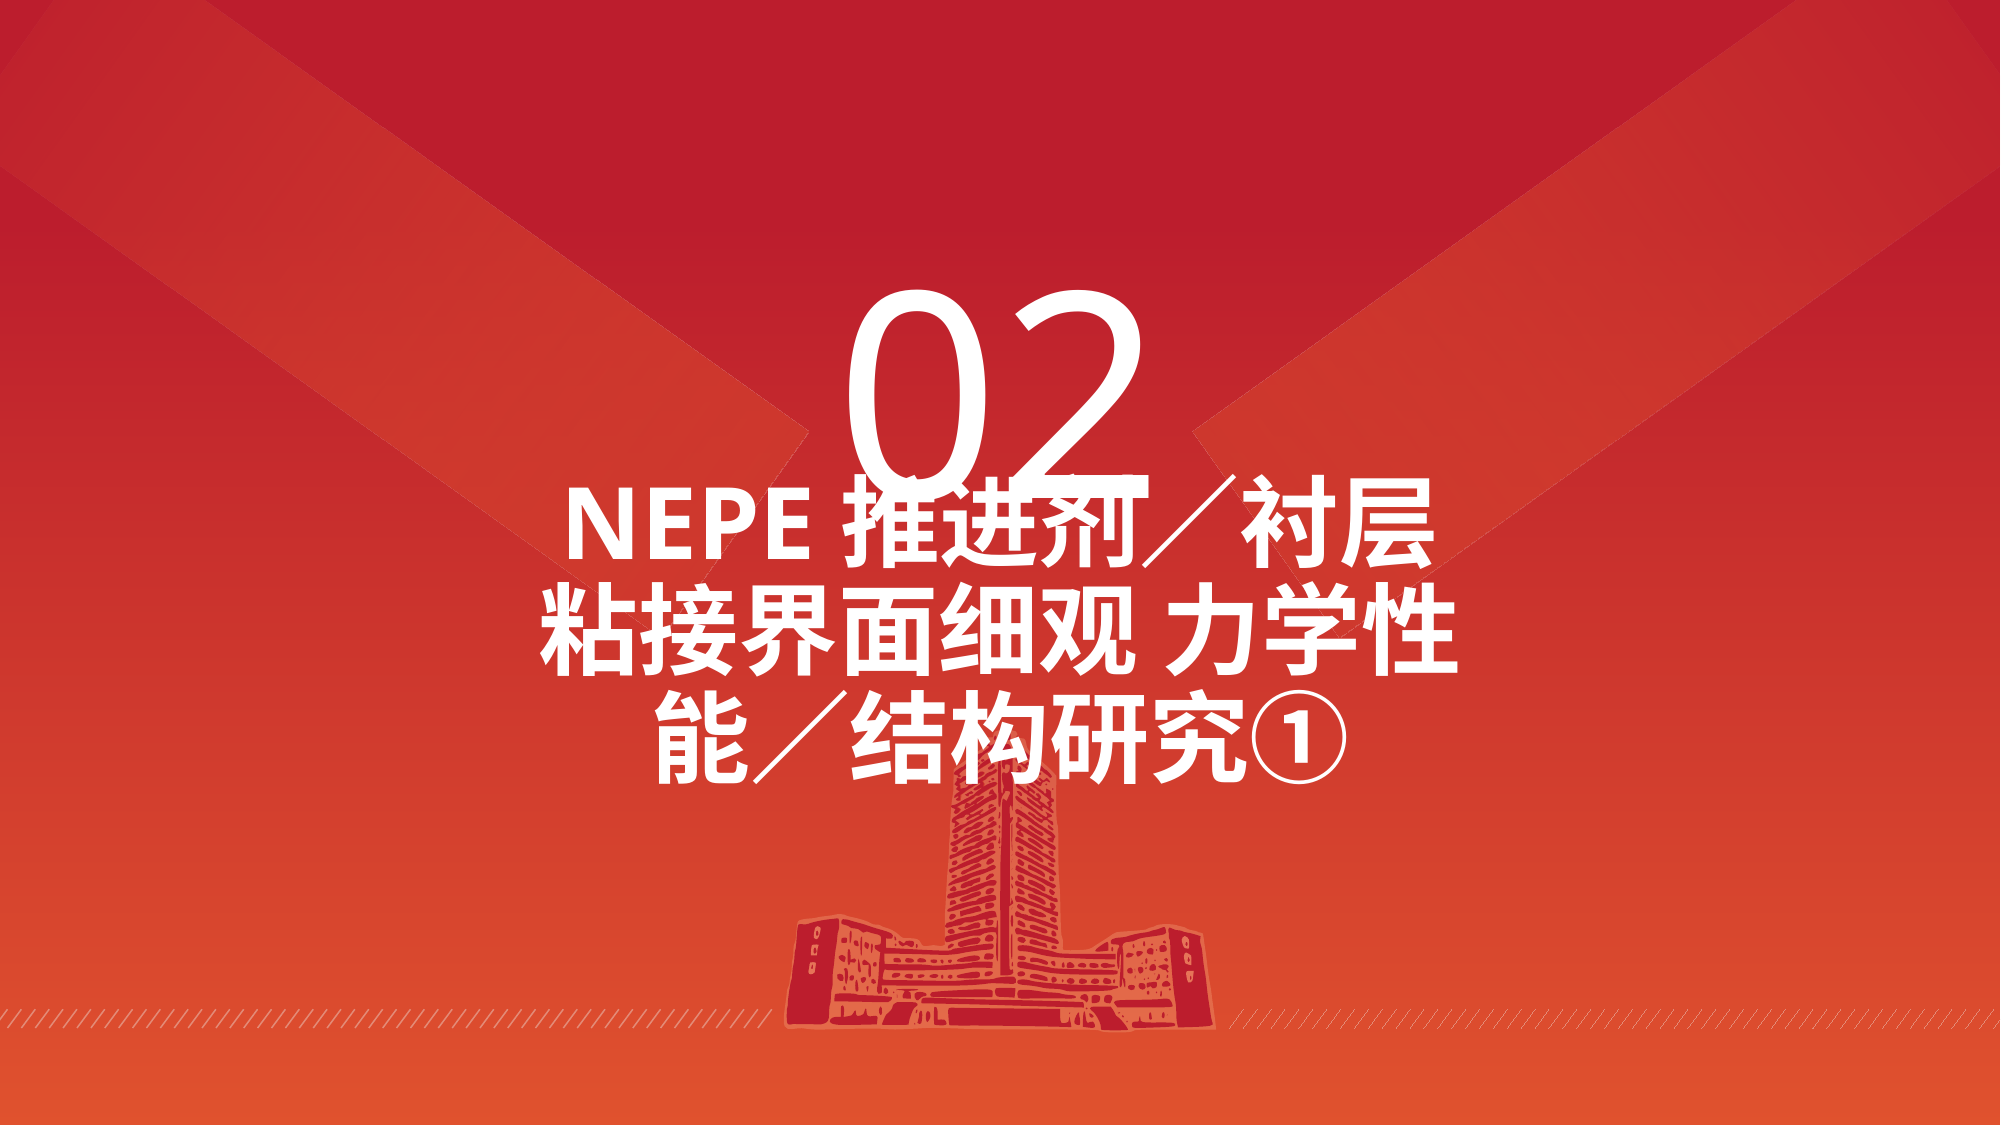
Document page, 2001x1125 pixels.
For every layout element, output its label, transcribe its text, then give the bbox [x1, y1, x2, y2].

list NEPE推进剂／衬层粘接界面细观 力学性能／结构研究① [495, 466, 1505, 809]
list 02 [785, 242, 1215, 572]
